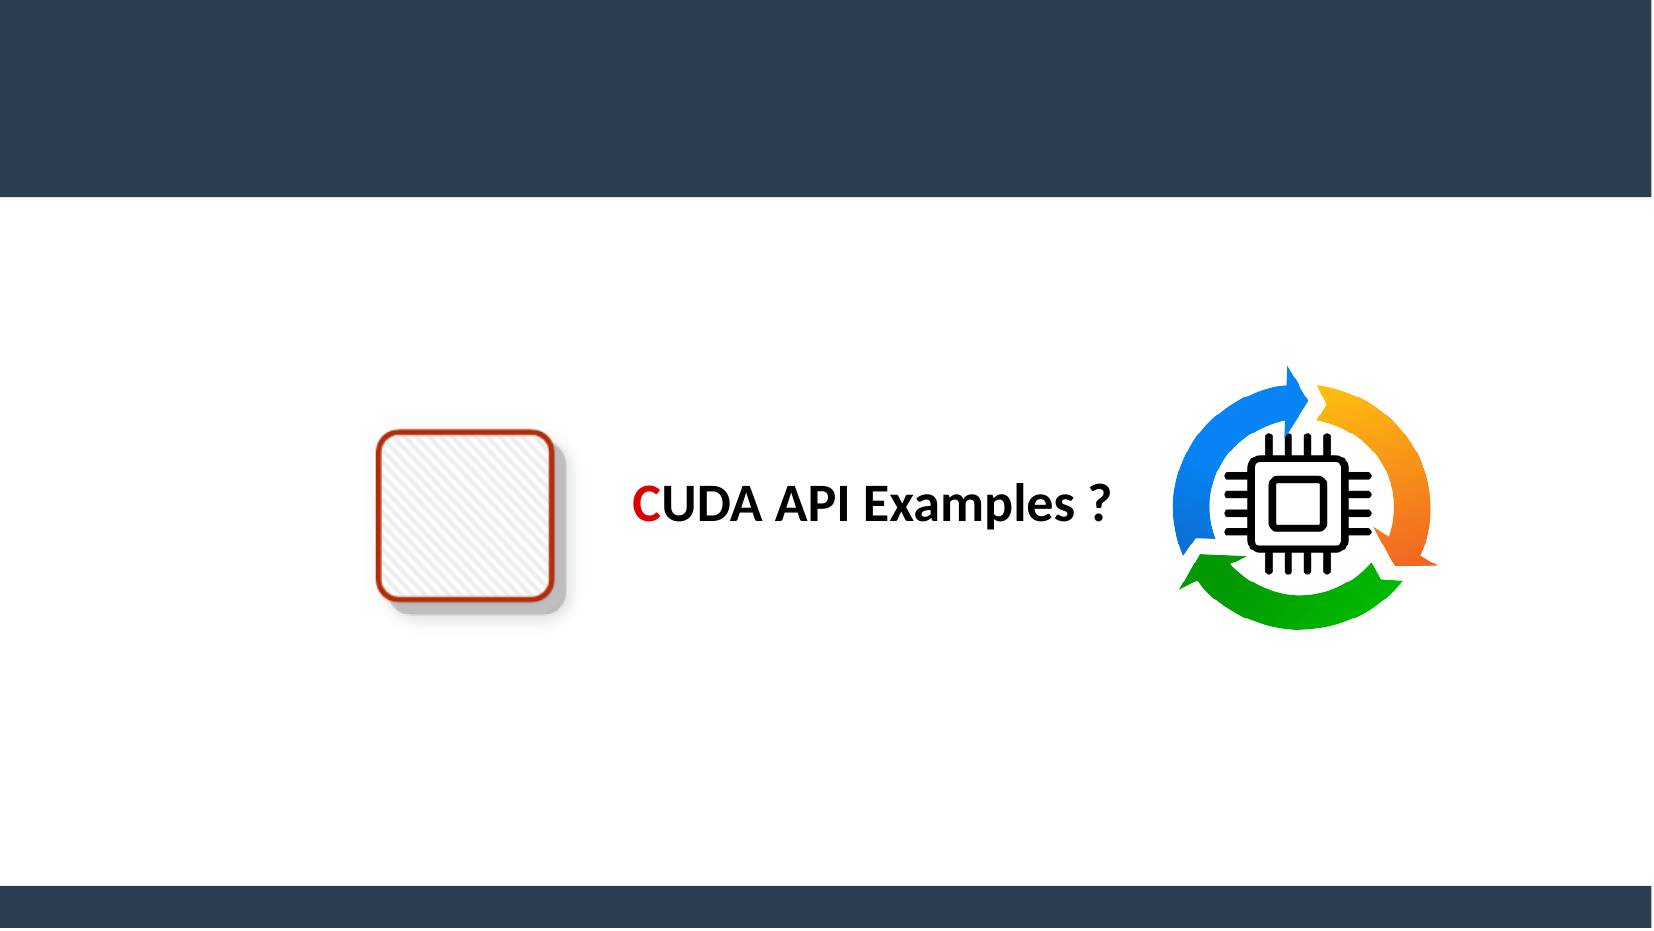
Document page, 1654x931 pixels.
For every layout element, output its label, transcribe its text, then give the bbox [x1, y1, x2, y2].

picture [354, 407, 588, 638]
text_box CUDA API Examples ? [354, 460, 1417, 694]
picture [1158, 359, 1441, 638]
